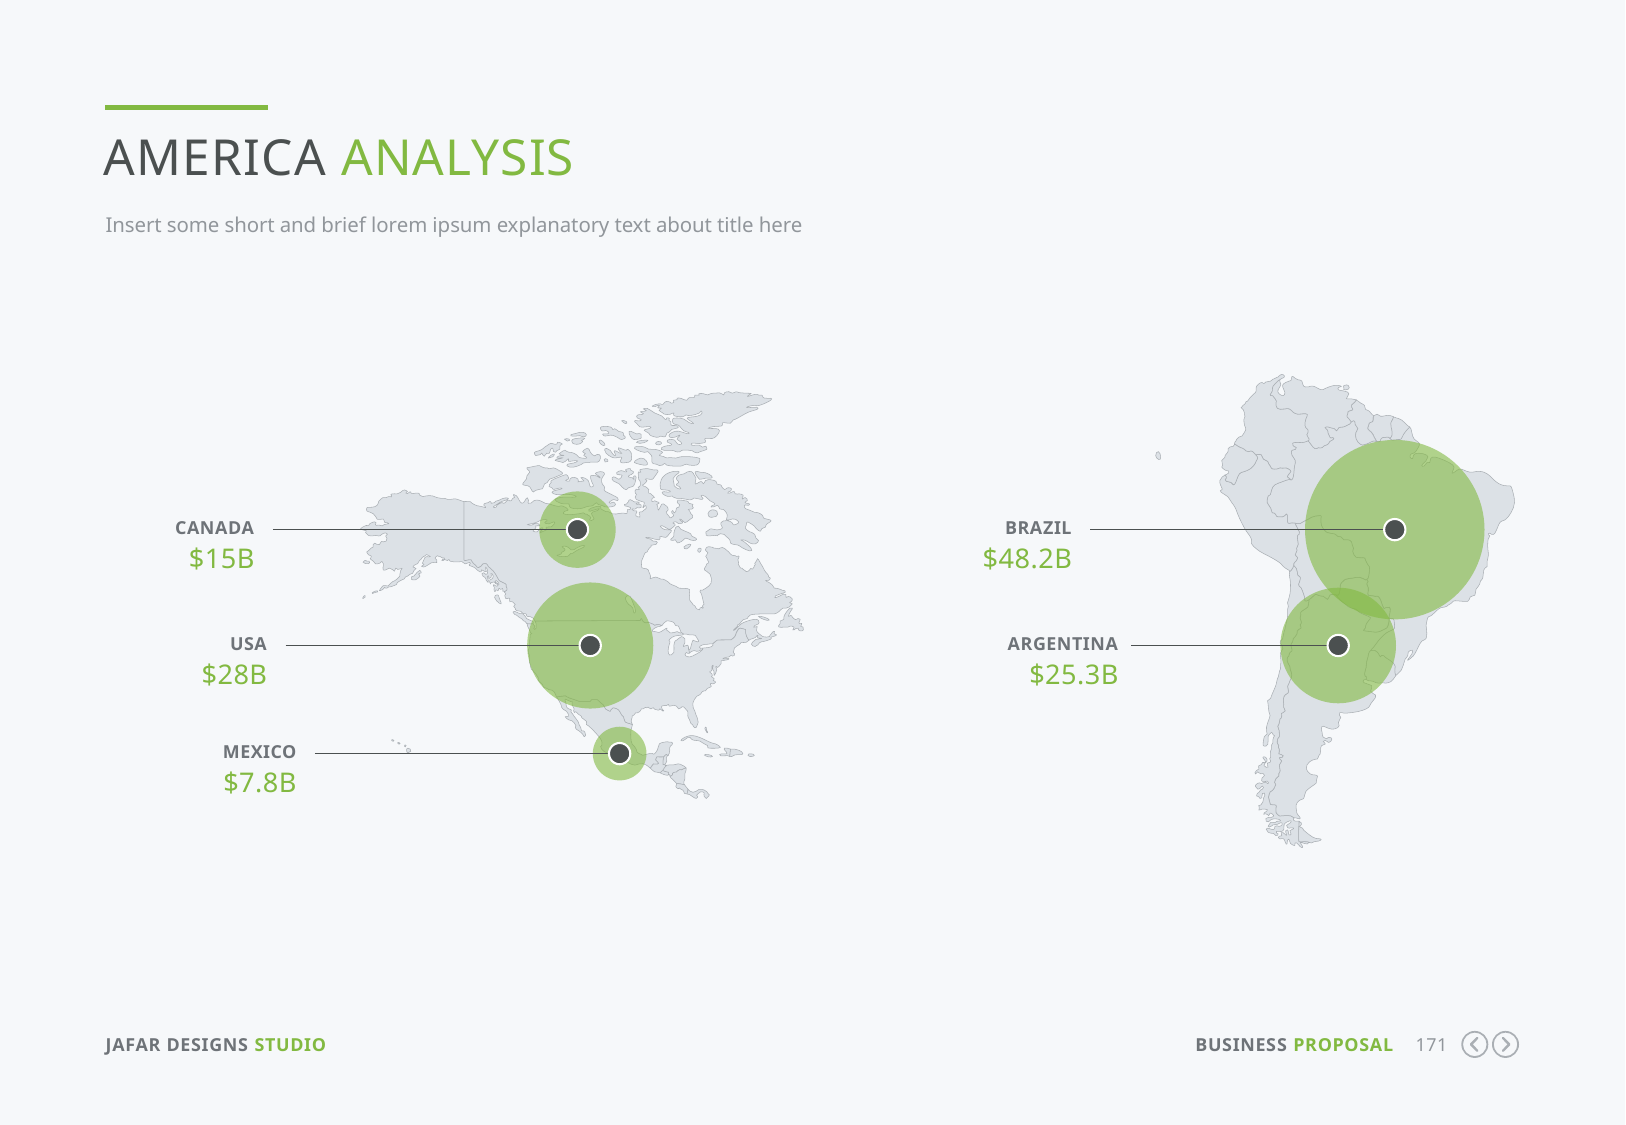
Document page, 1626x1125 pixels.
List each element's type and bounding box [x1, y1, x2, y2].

text_box [272, 390, 805, 800]
text_box [1090, 373, 1517, 849]
text_box [103, 516, 255, 575]
text_box [921, 516, 1072, 575]
list [103, 125, 1518, 188]
text_box [116, 632, 268, 691]
text_box [967, 632, 1119, 691]
text_box [145, 740, 297, 799]
list [105, 209, 1519, 241]
